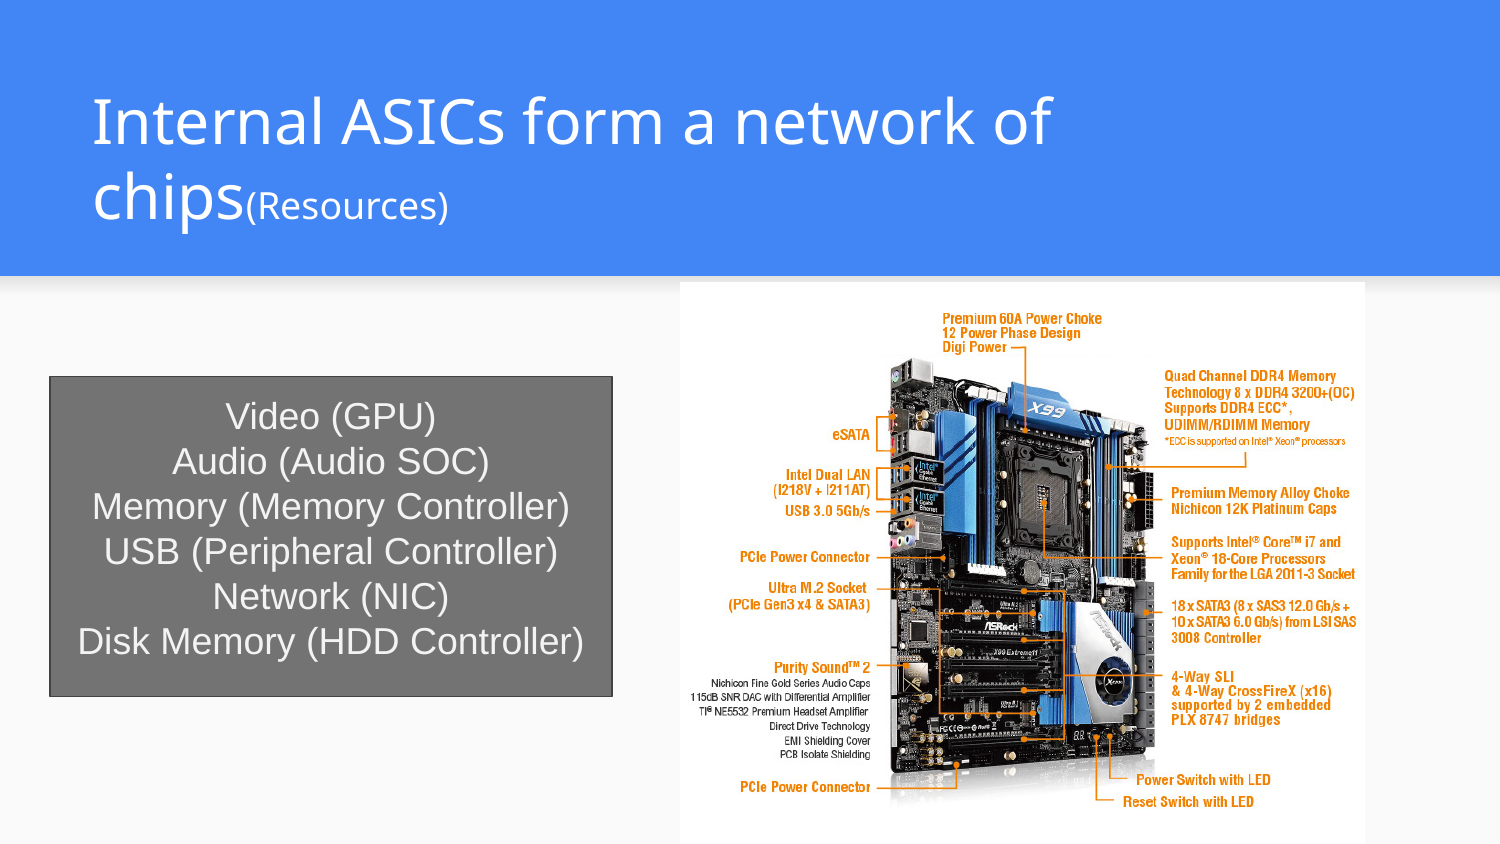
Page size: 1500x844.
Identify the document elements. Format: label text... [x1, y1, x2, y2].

text_box Video (GPU) Audio (Audio SOC) Memory (Memory Controller) USB (Peripheral Controller) Network (NIC) Disk Memory (HDD Controller) [50, 376, 612, 697]
picture [680, 282, 1365, 844]
title Internal ASICs form a network of chips(Resources) [77, 121, 1427, 248]
